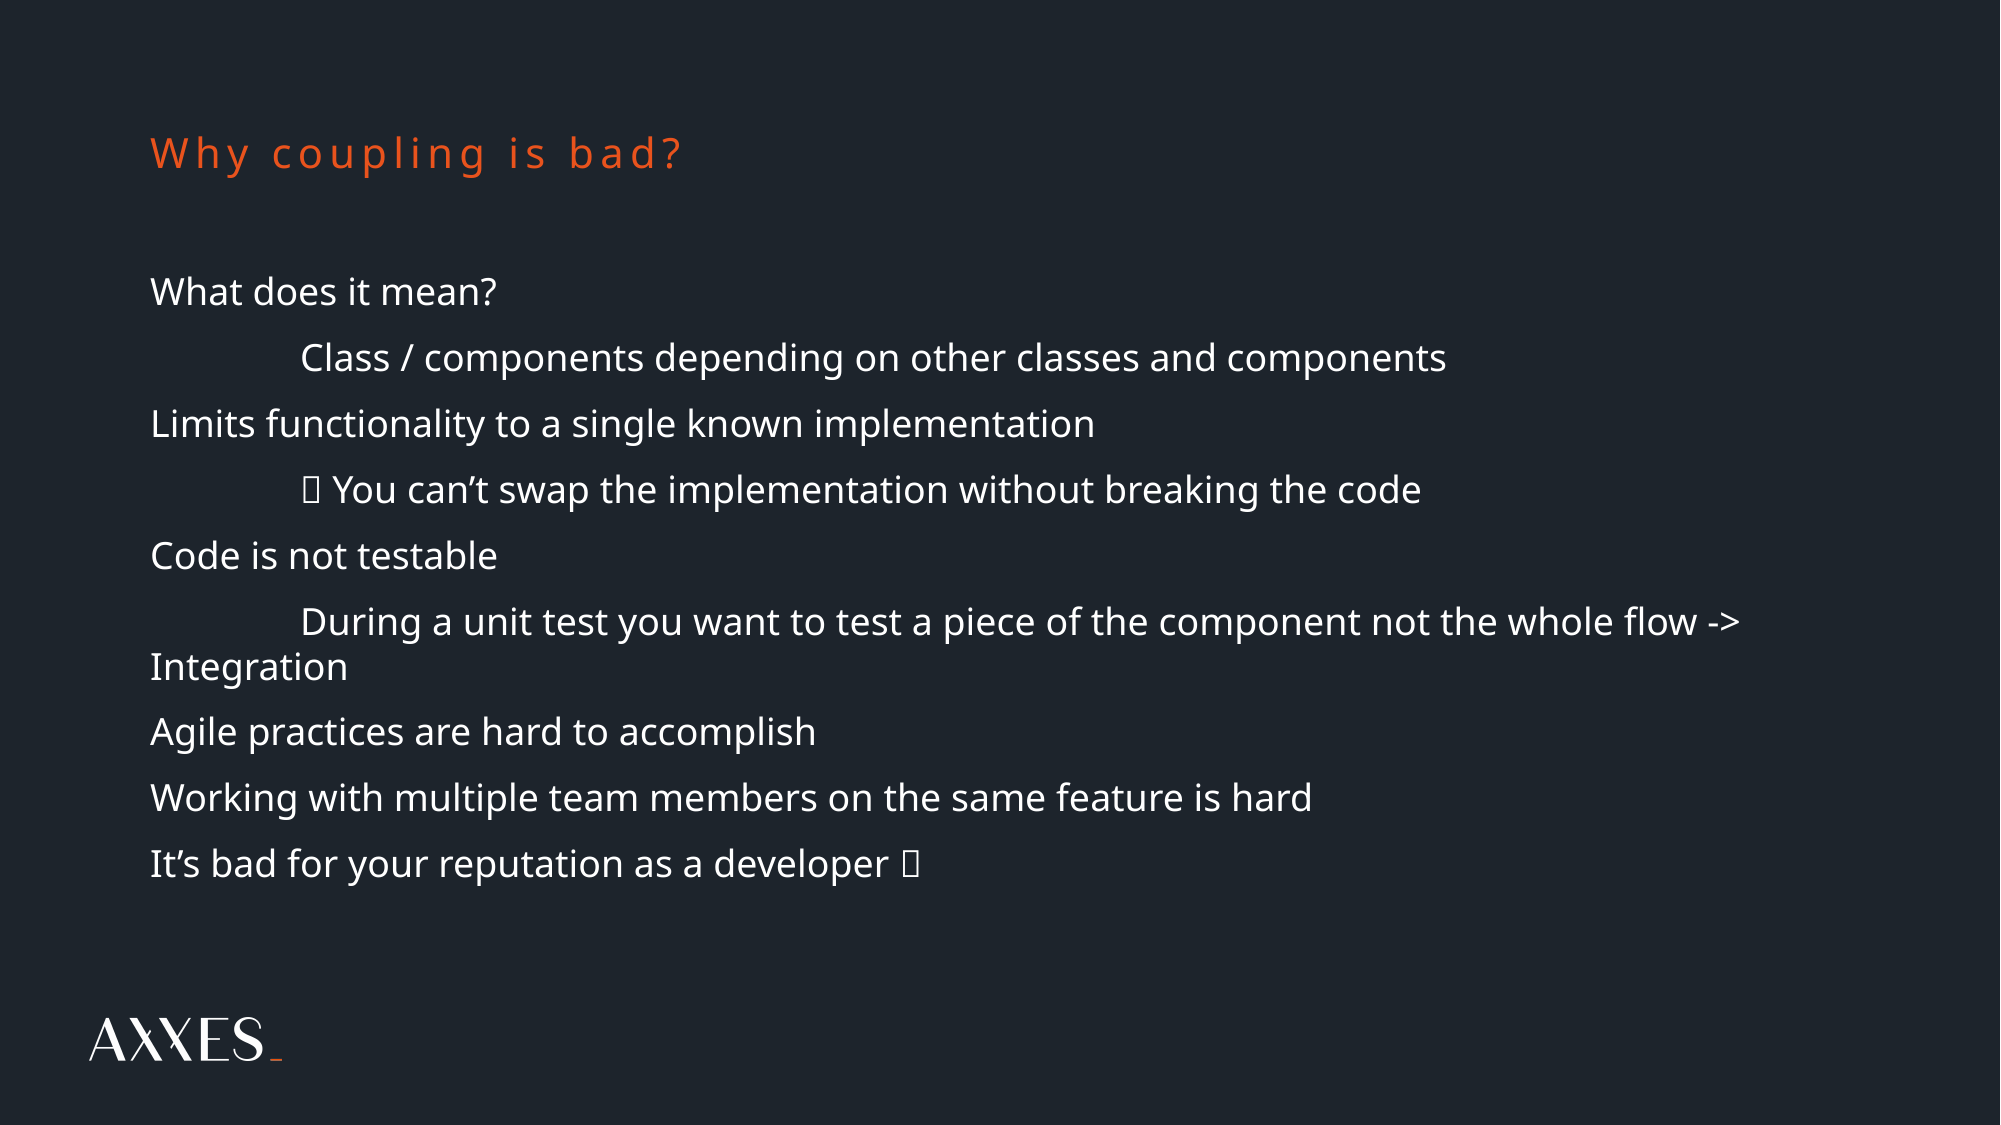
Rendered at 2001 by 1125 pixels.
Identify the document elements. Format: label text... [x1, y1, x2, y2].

list What does it mean? Class / components depending on other classes and components Limits functionality to a single known implementation  You can’t swap the implementation without breaking the code Code is not testable During a unit test you want to test a piece of the component not the whole flow -> Integration Agile practices are hard to accomplish Working with multiple team members on the same feature is hard It’s bad for your reputation as a developer  [135, 260, 1858, 905]
picture [89, 1017, 282, 1061]
title Why coupling is bad? [135, 113, 781, 186]
